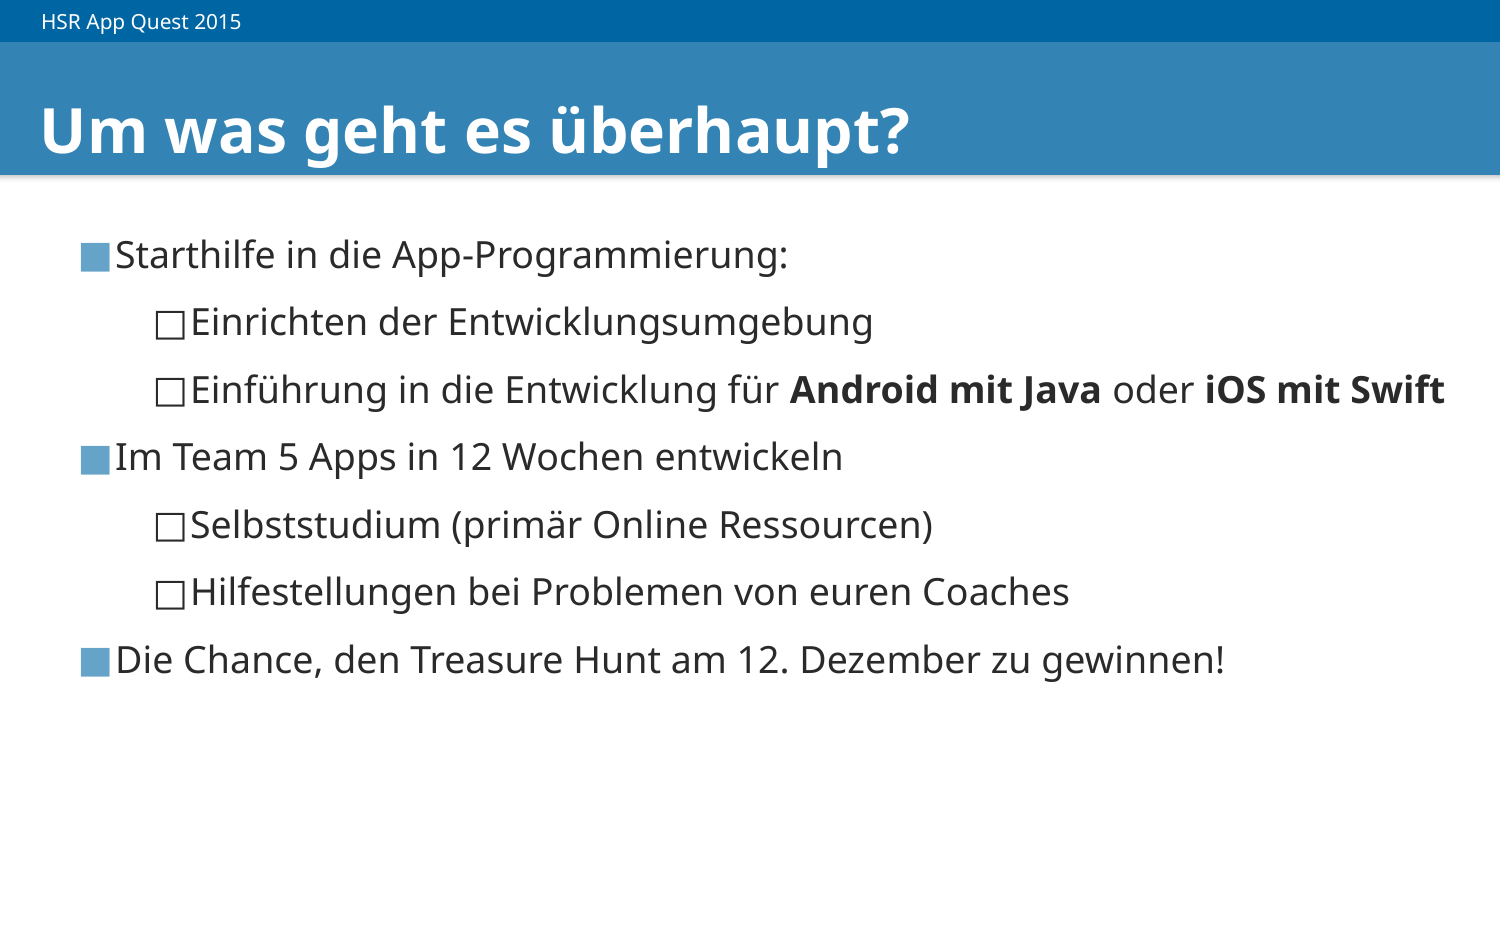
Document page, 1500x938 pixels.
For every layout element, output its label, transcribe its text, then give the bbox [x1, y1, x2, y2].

list Starthilfe in die App-Programmierung: Einrichten der Entwicklungsumgebung Einführung in die Entwicklung für Android mit Java oder iOS mit Swift Im Team 5 Apps in 12 Wochen entwickeln Selbststudium (primär Online Ressourcen) Hilfestellungen bei Problemen von euren Coaches Die Chance, den Treasure Hunt am 12. Dezember zu gewinnen! [25, 193, 1491, 924]
picture [0, 0, 1500, 938]
title Um was geht es überhaupt? [24, 42, 1491, 169]
